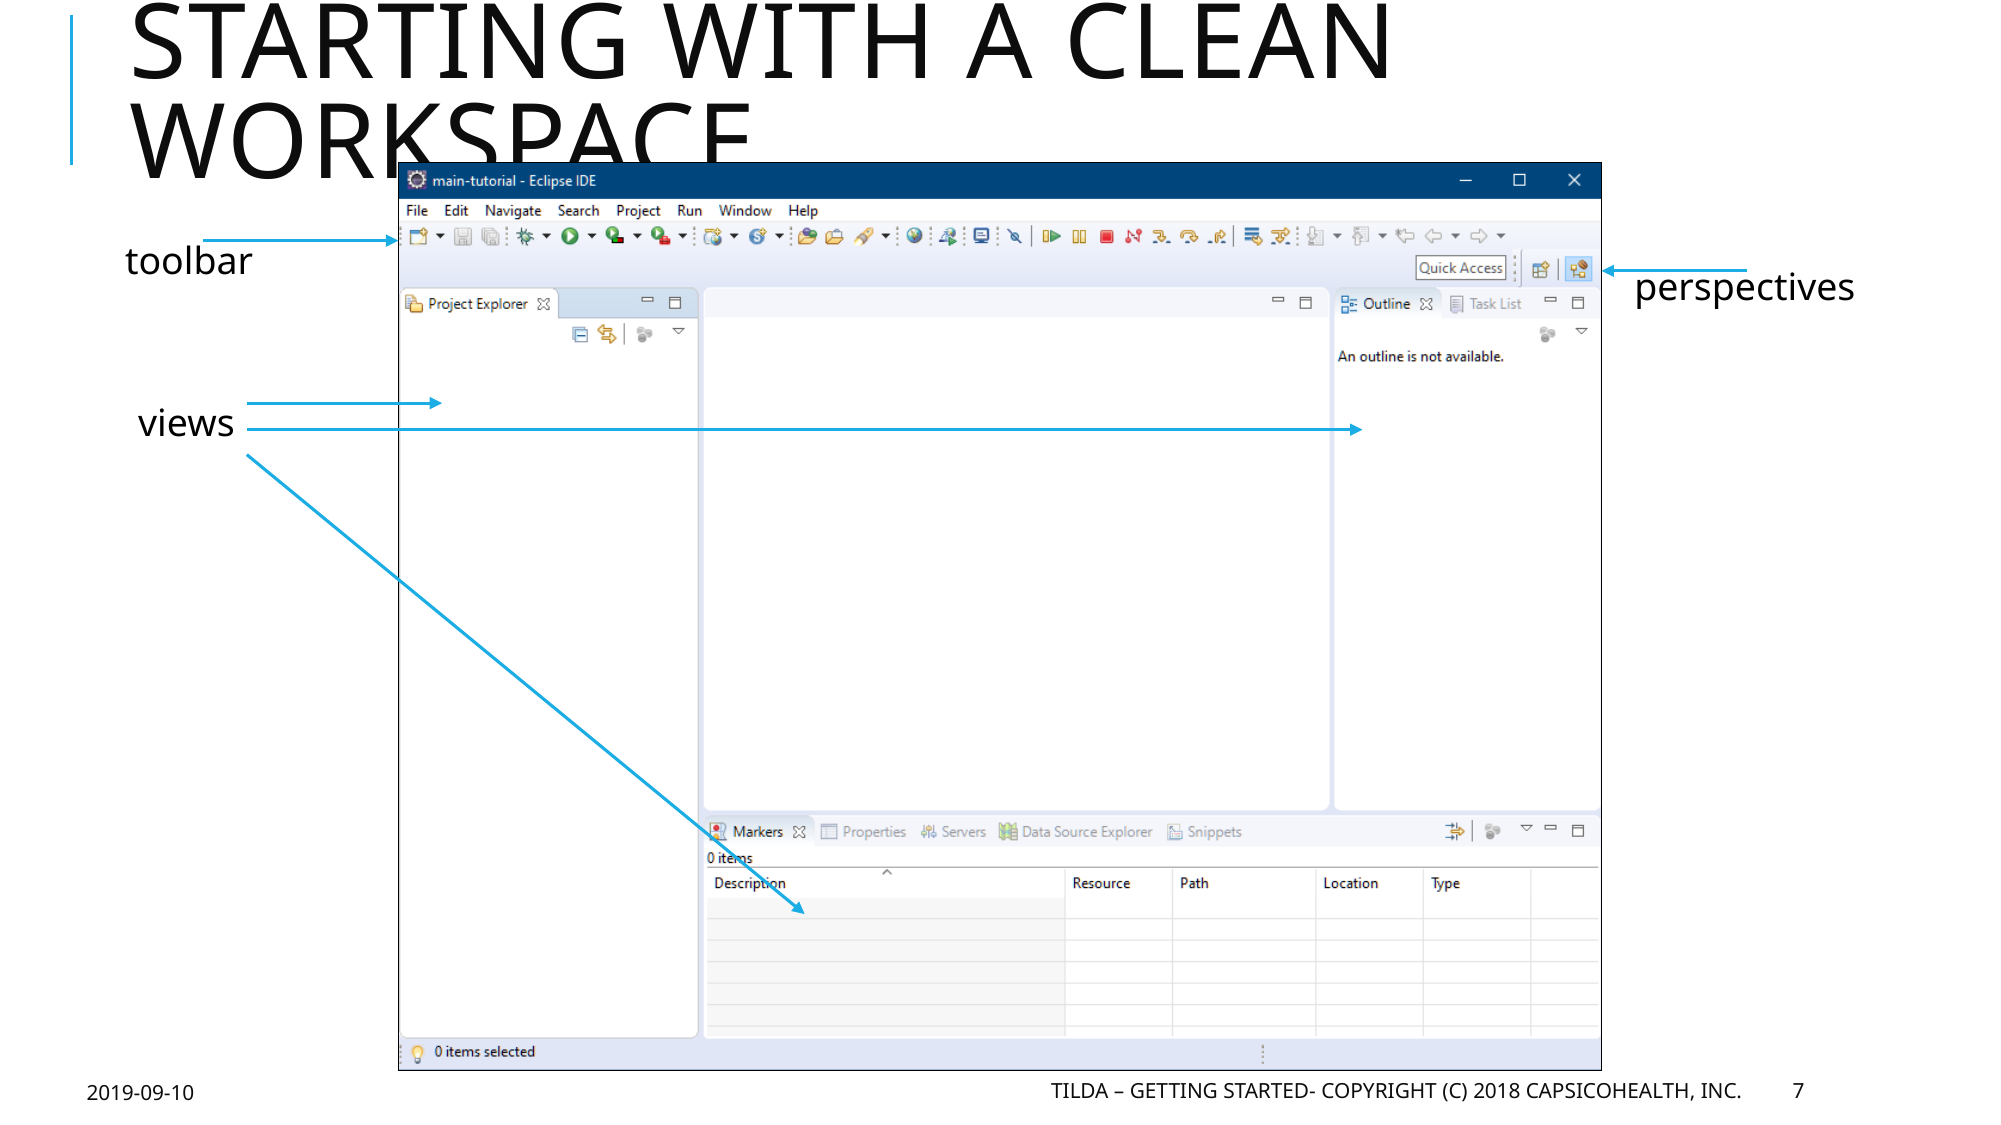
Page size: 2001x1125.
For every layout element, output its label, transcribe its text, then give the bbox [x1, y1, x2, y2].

text_box toolbar [110, 229, 268, 290]
title Starting with a clean Workspace [114, 34, 1938, 163]
picture [398, 162, 1602, 1072]
footer Tilda – Getting Started- Copyright (c) 2018 CapsicoHealth, Inc. [559, 1077, 1763, 1107]
text_box perspectives [1619, 255, 1871, 316]
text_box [246, 454, 805, 915]
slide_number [71, 1077, 522, 1107]
text_box views [123, 391, 250, 452]
slide_number 7 [1777, 1077, 1938, 1107]
